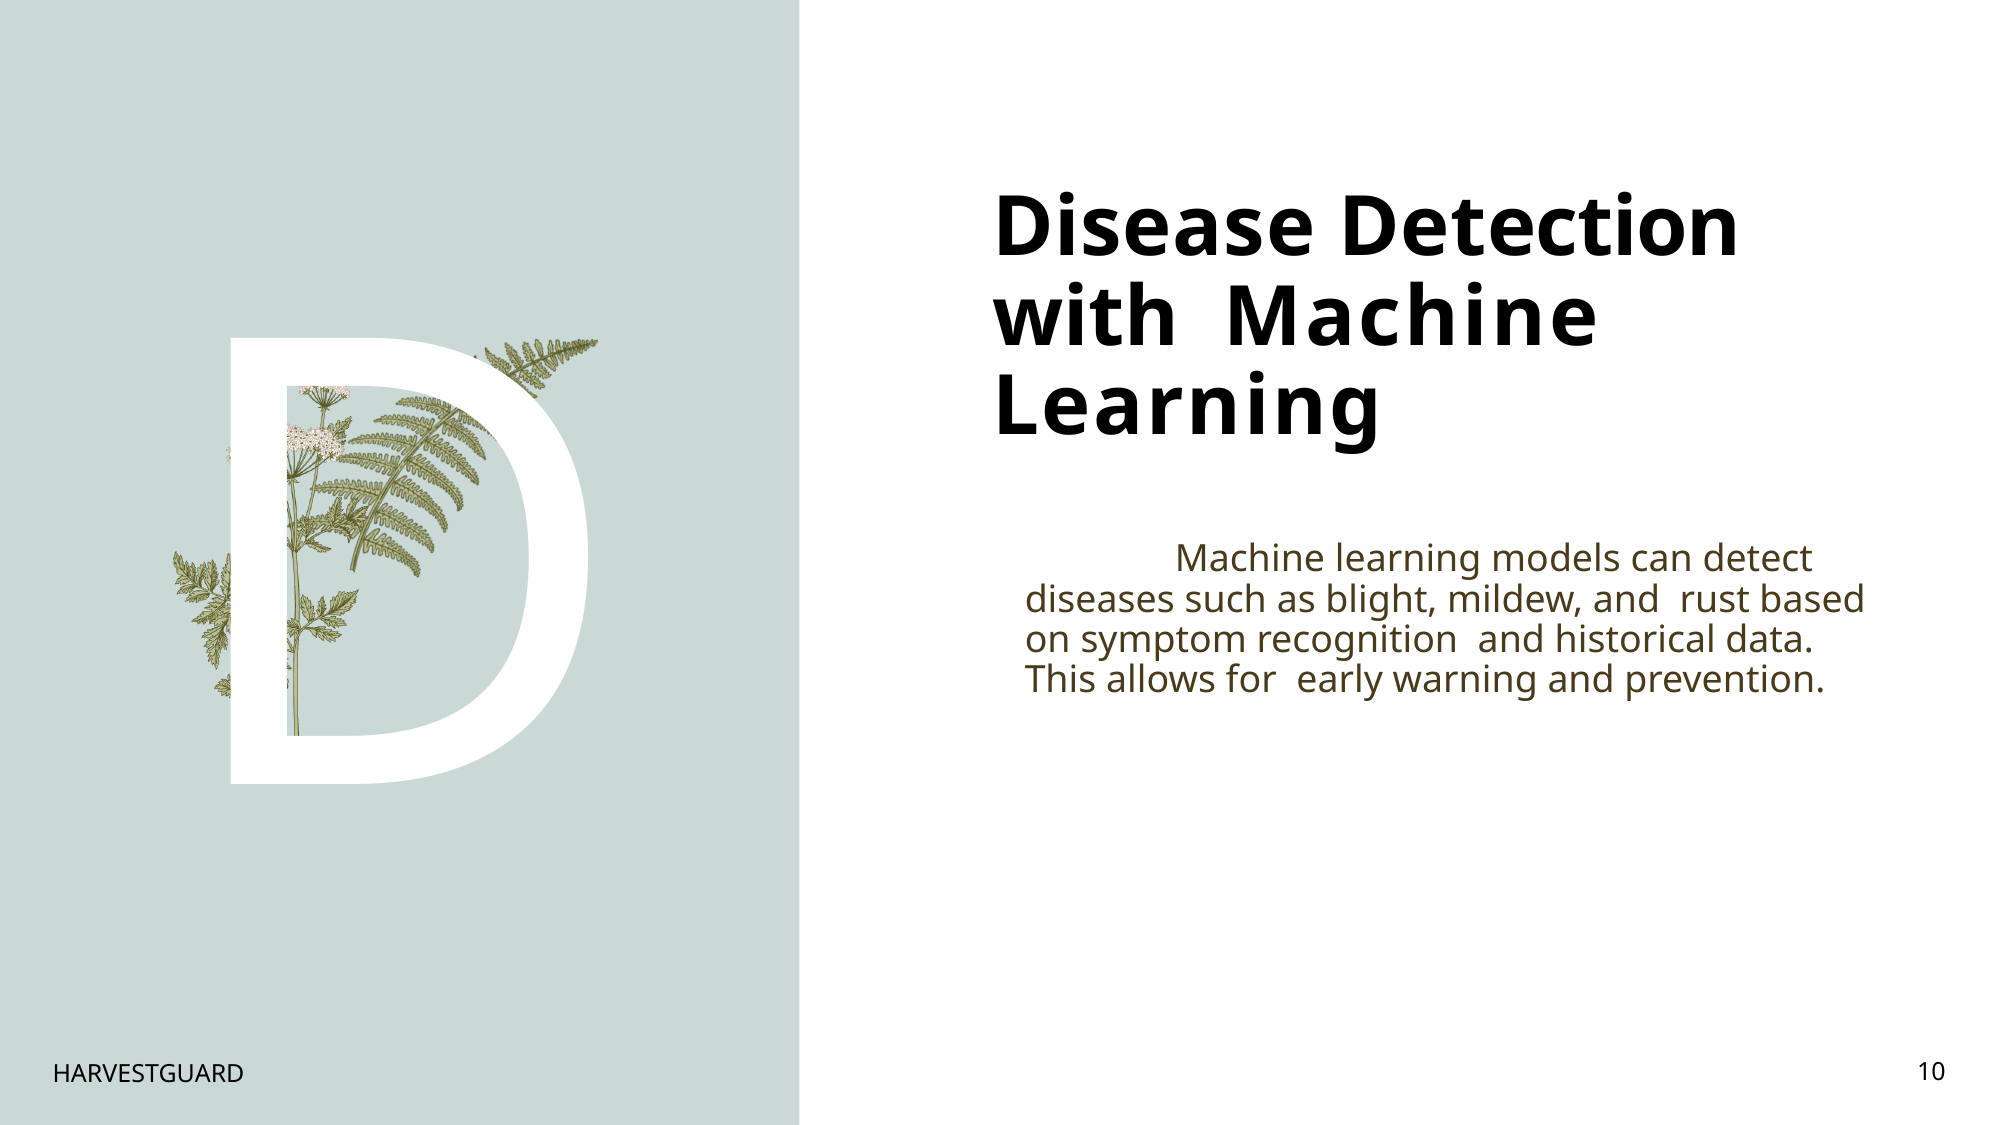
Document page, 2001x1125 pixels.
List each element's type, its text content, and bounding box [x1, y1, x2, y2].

list D [76, 233, 720, 930]
slide_number 10 [1510, 1042, 1961, 1103]
list Machine learning models can detect diseases such as blight, mildew, and rust based on symptom recognition and historical data. This allows for early warning and prevention. [1009, 531, 1904, 982]
title Disease Detection with Machine Learning [977, 172, 1965, 464]
footer HARVESTGUARD [37, 1042, 713, 1103]
